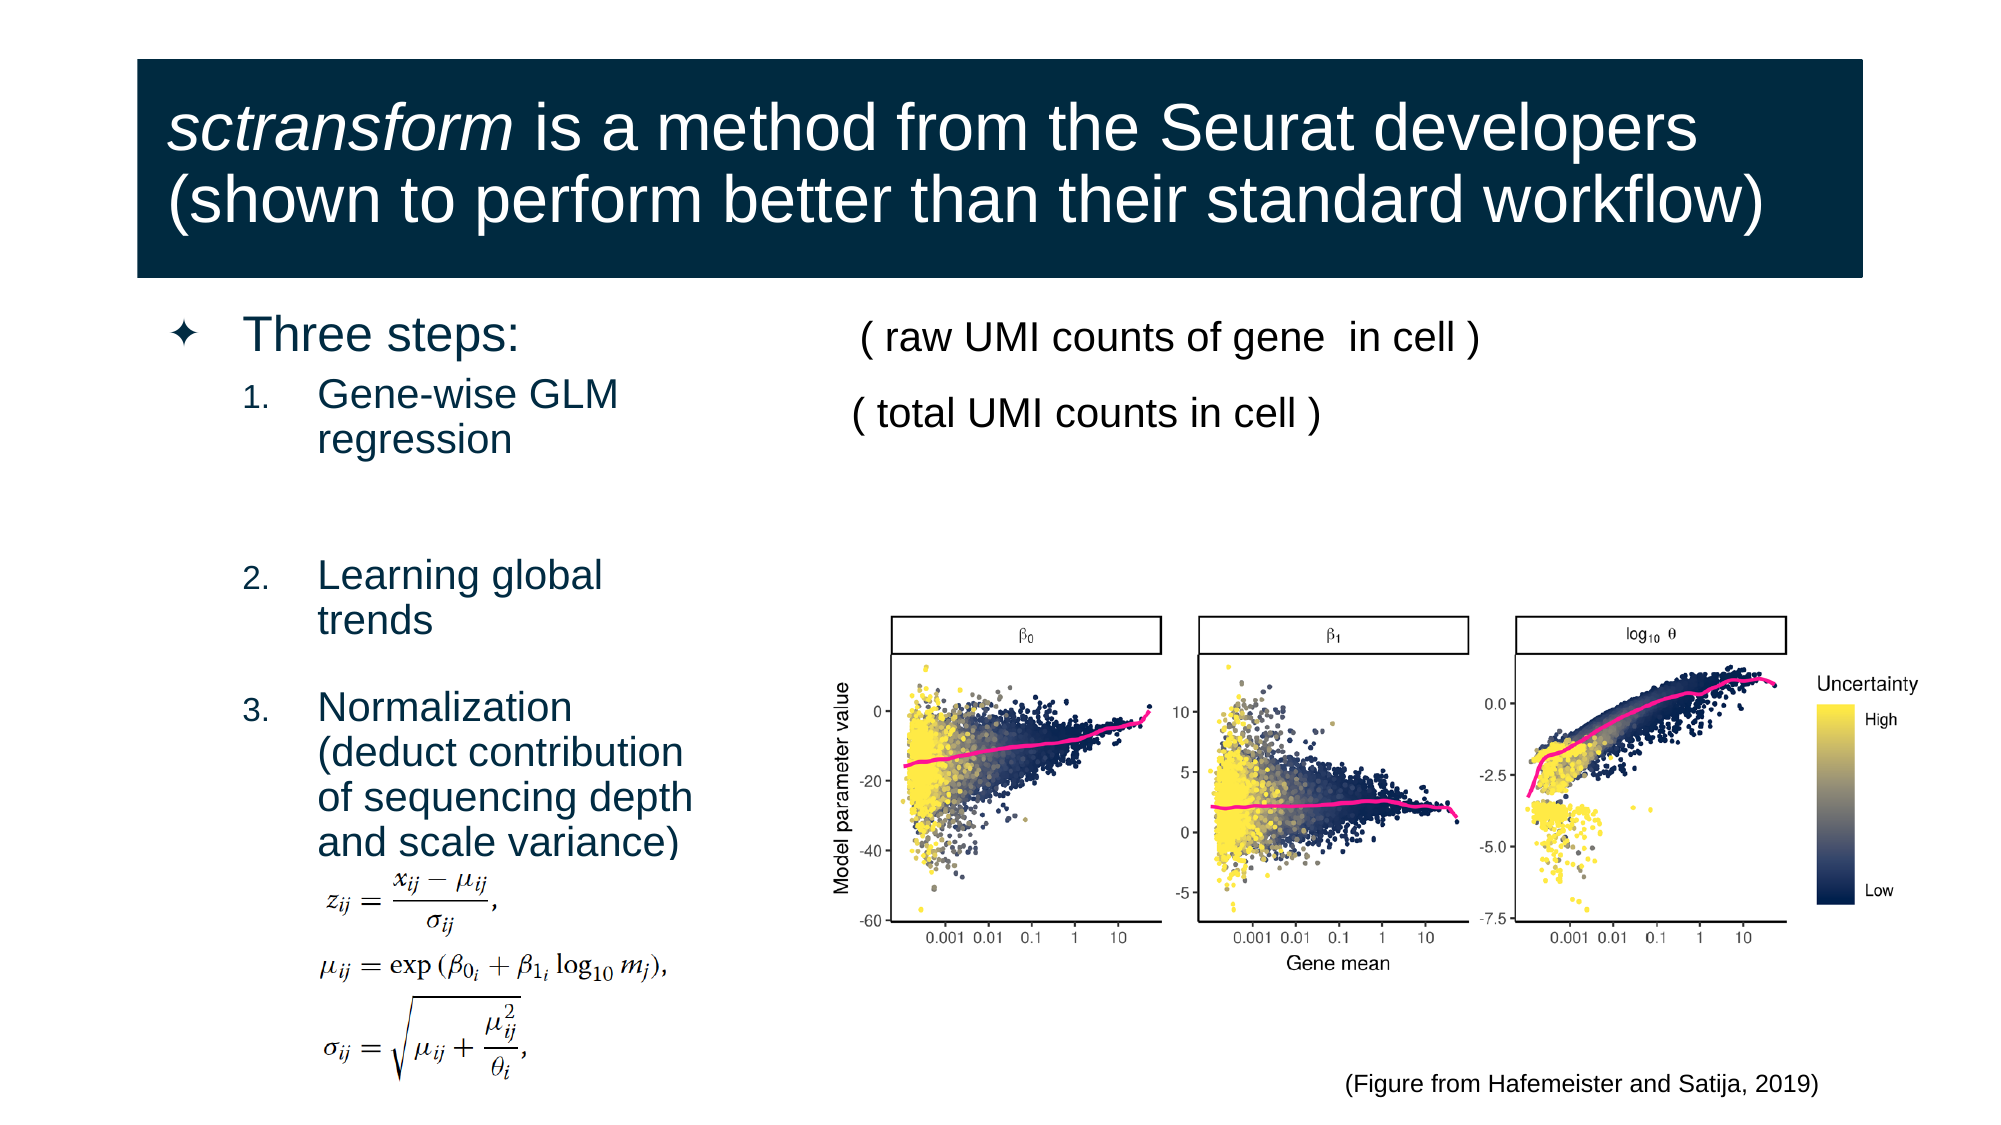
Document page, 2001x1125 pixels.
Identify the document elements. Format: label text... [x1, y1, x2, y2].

picture [822, 610, 1925, 979]
title sctransform is a method from the Seurat developers (shown to perform better than their standard workflow) [137, 59, 1863, 278]
picture [304, 860, 682, 1092]
text_box (Figure from Hafemeister and Satija, 2019) [1330, 1041, 1831, 1123]
